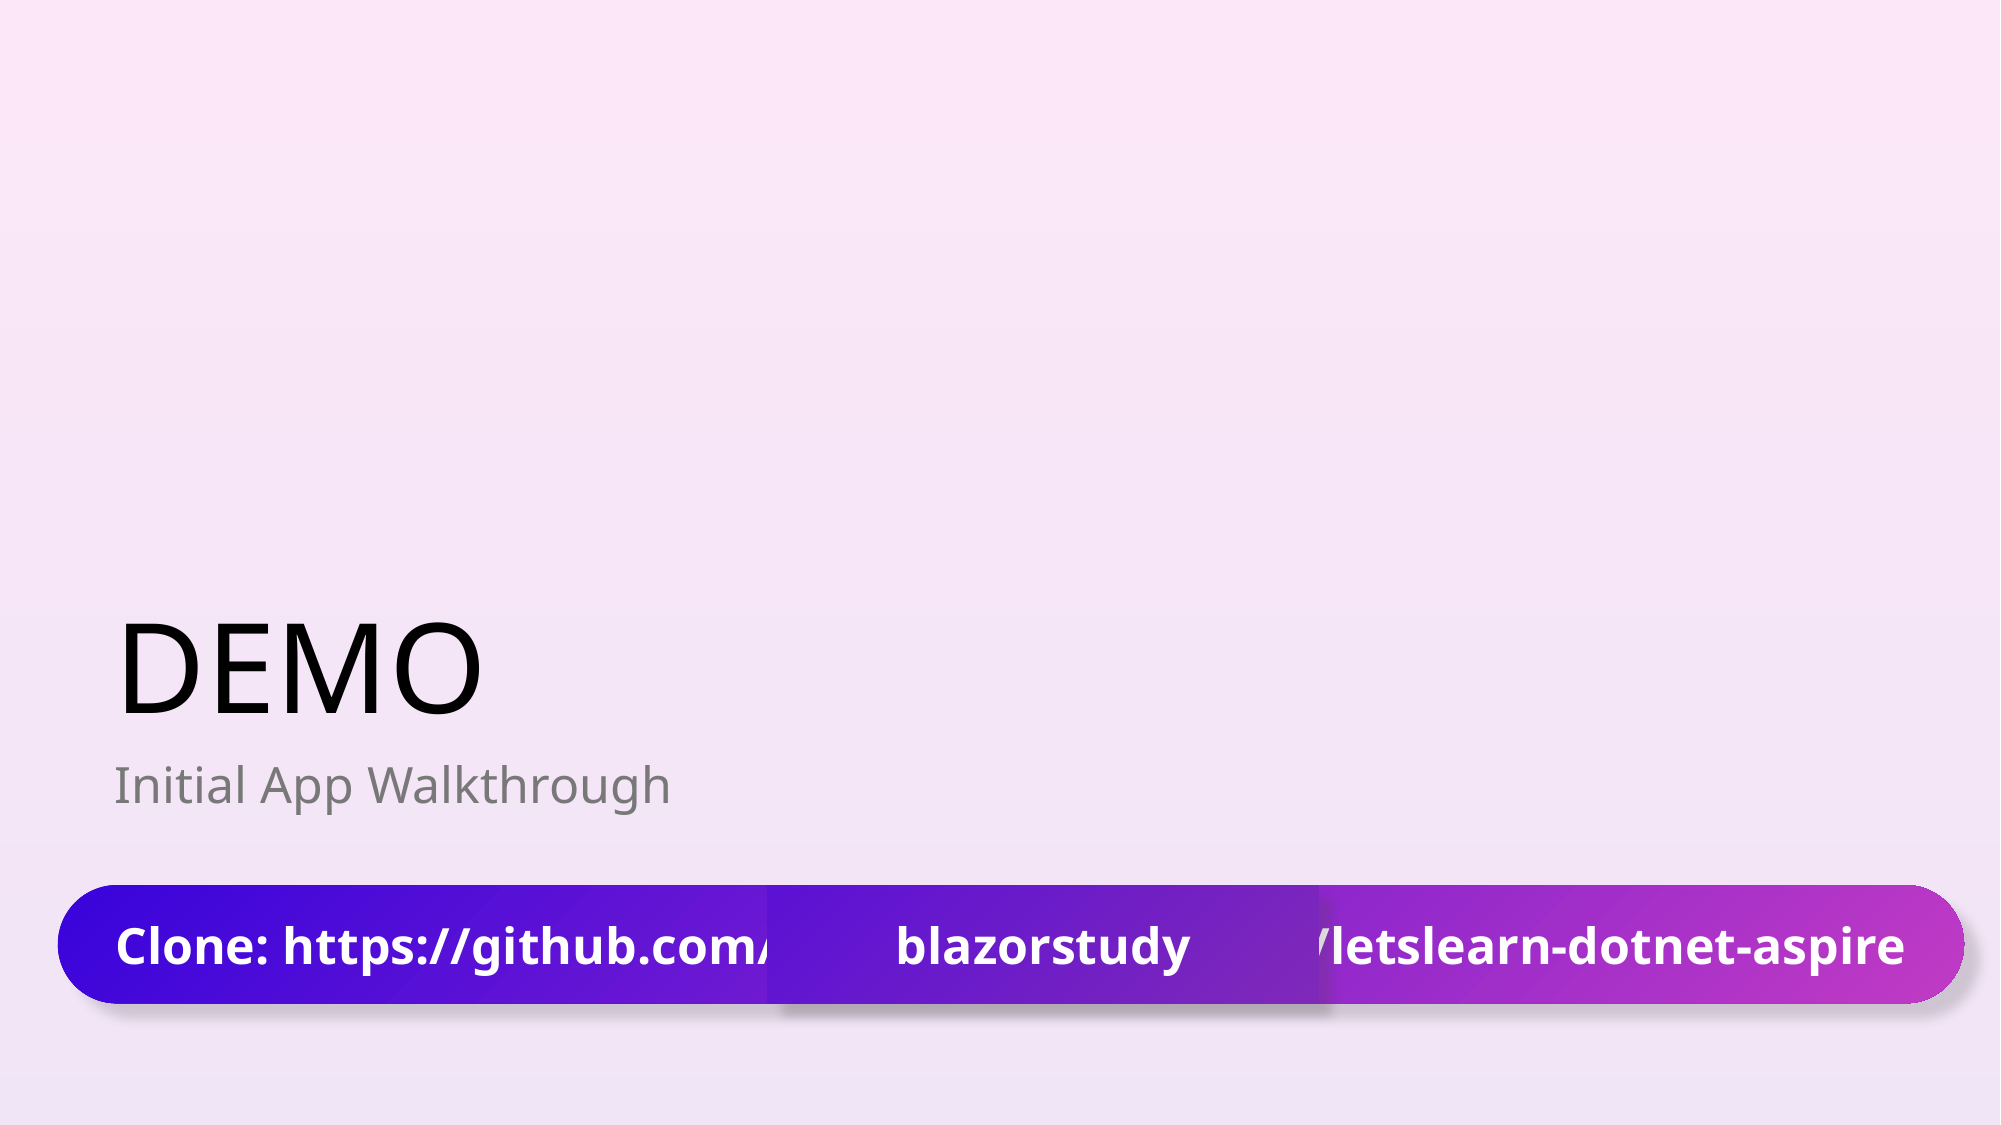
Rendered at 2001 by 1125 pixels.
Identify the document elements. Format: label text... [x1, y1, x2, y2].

list Initial App Walkthrough [99, 752, 1182, 887]
text_box blazorstudy [767, 885, 1319, 1004]
text_box Clone: https://github.com/dotnet-presentations/letslearn-dotnet-aspire [1319, 885, 1965, 1004]
text_box Clone: https://github.com/dotnet-presentations/letslearn-dotnet-aspire [57, 885, 767, 1004]
title DEMO [99, 280, 1862, 749]
